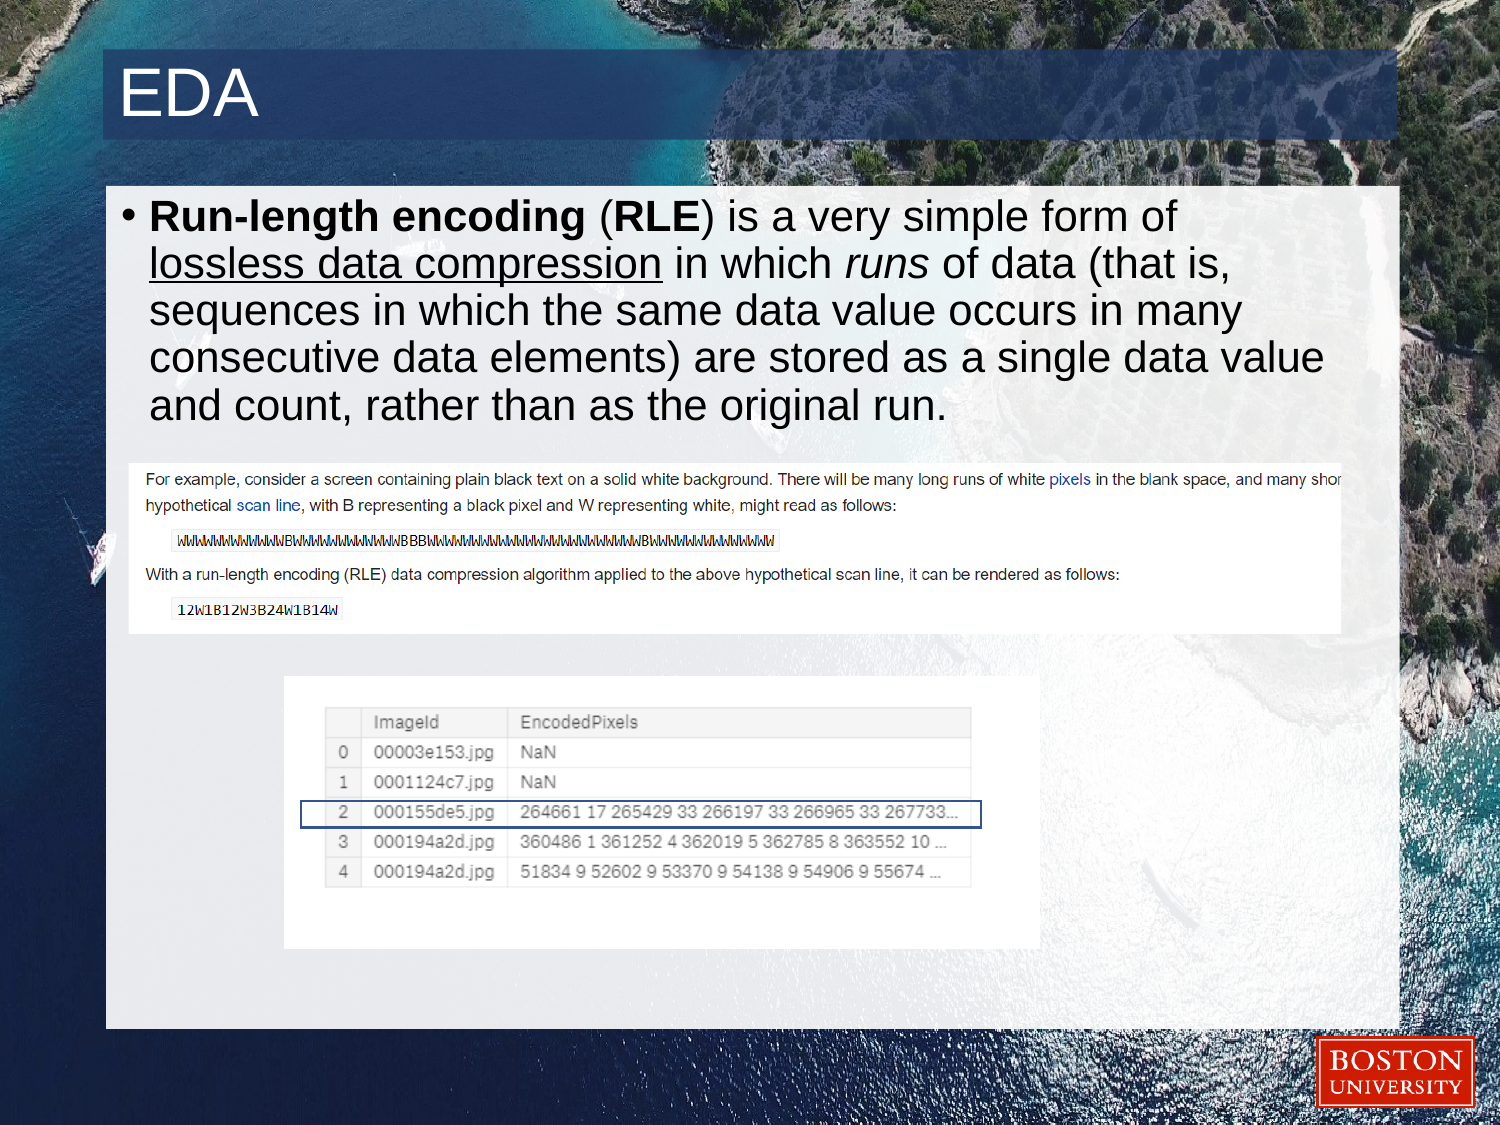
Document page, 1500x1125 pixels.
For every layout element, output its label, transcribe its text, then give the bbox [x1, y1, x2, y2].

picture [0, 0, 1500, 1125]
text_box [284, 676, 1040, 949]
list Run-length encoding (RLE) is a very simple form of lossless data compression in which runs of data (that is, sequences in which the same data value occurs in many consecutive data elements) are stored as a single data value and count, rather than as the original run. [106, 185, 1400, 1029]
title EDA [103, 49, 1397, 140]
